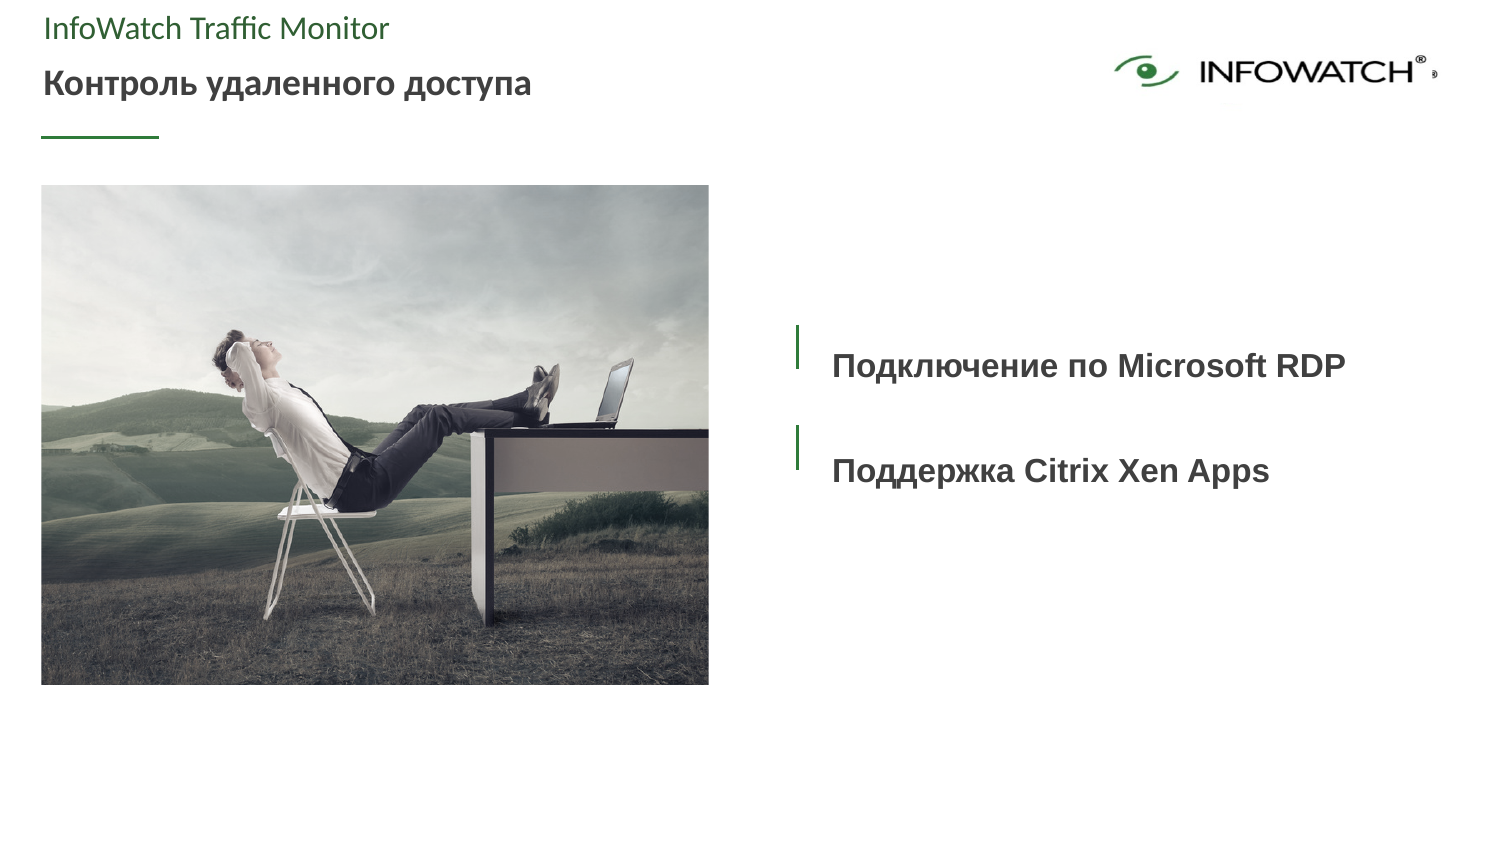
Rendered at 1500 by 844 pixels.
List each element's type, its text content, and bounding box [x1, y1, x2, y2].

text_box Подключение по Microsoft RDP [817, 317, 1368, 392]
text_box Контроль удаленного доступа [28, 5, 987, 111]
text_box Поддержка Citrix Xen Apps [817, 421, 1338, 497]
picture [1092, 40, 1442, 118]
picture [41, 185, 709, 686]
